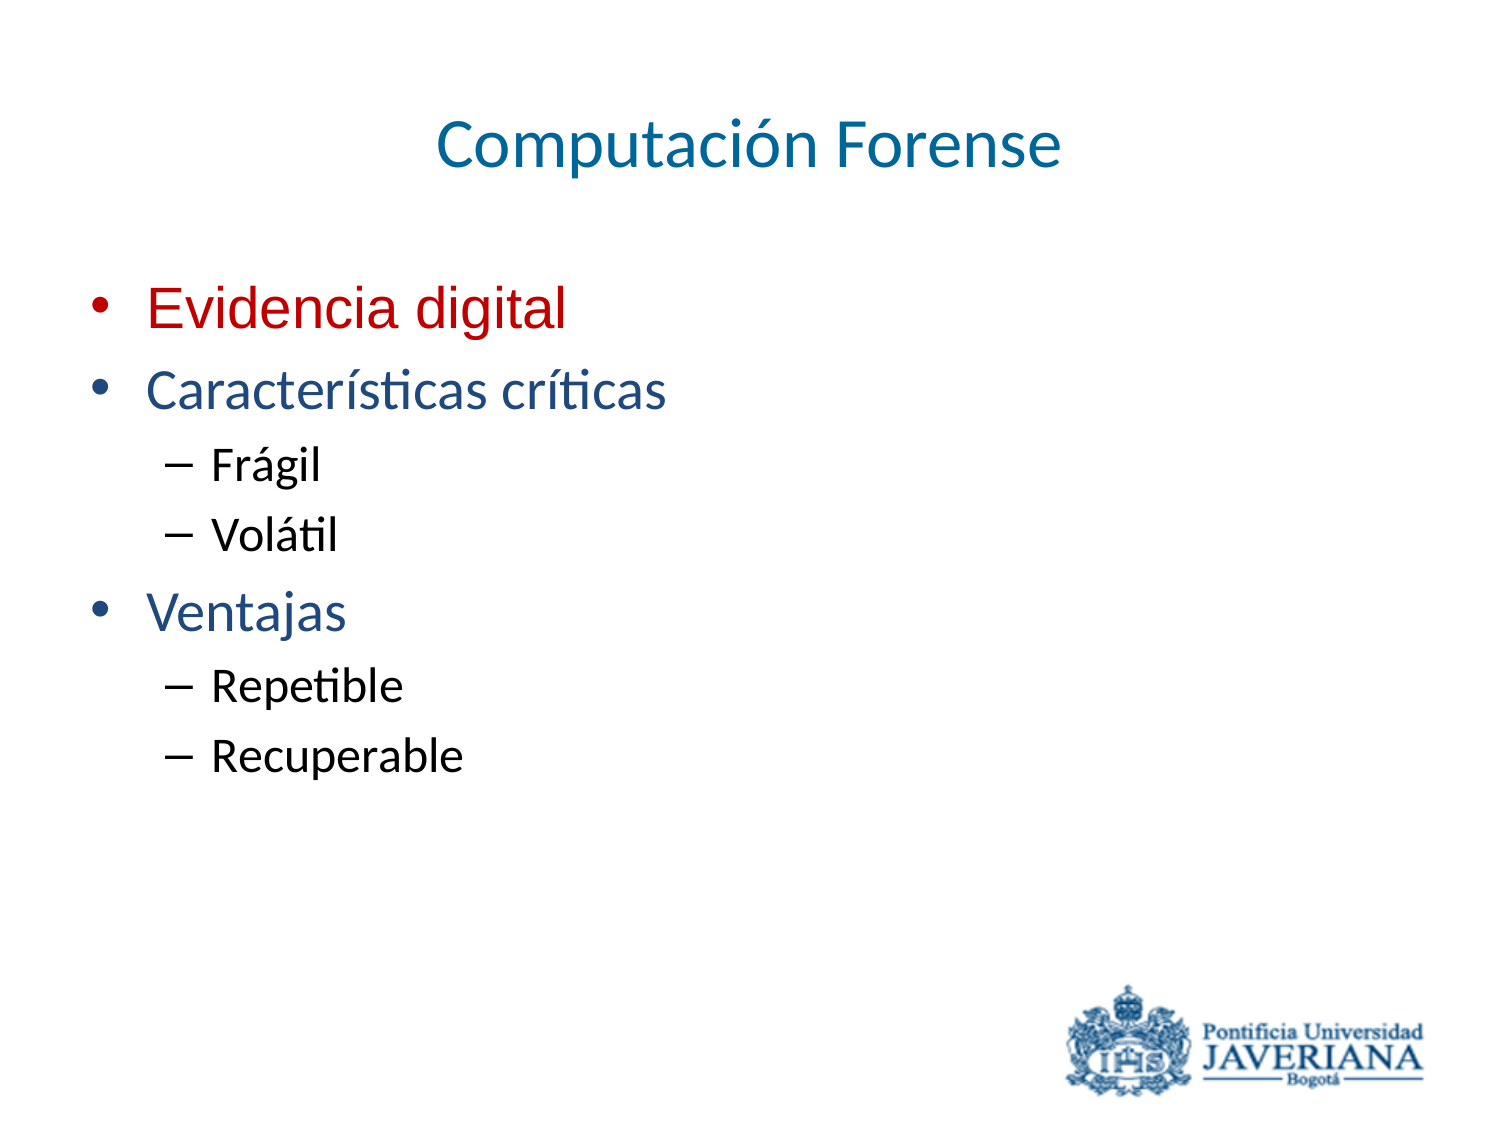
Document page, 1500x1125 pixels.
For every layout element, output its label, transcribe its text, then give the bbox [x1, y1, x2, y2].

title Computación Forense [75, 45, 1425, 233]
picture [1062, 980, 1430, 1102]
list Evidencia digital Características críticas Frágil Volátil Ventajas Repetible Recuperable [75, 262, 1425, 1005]
